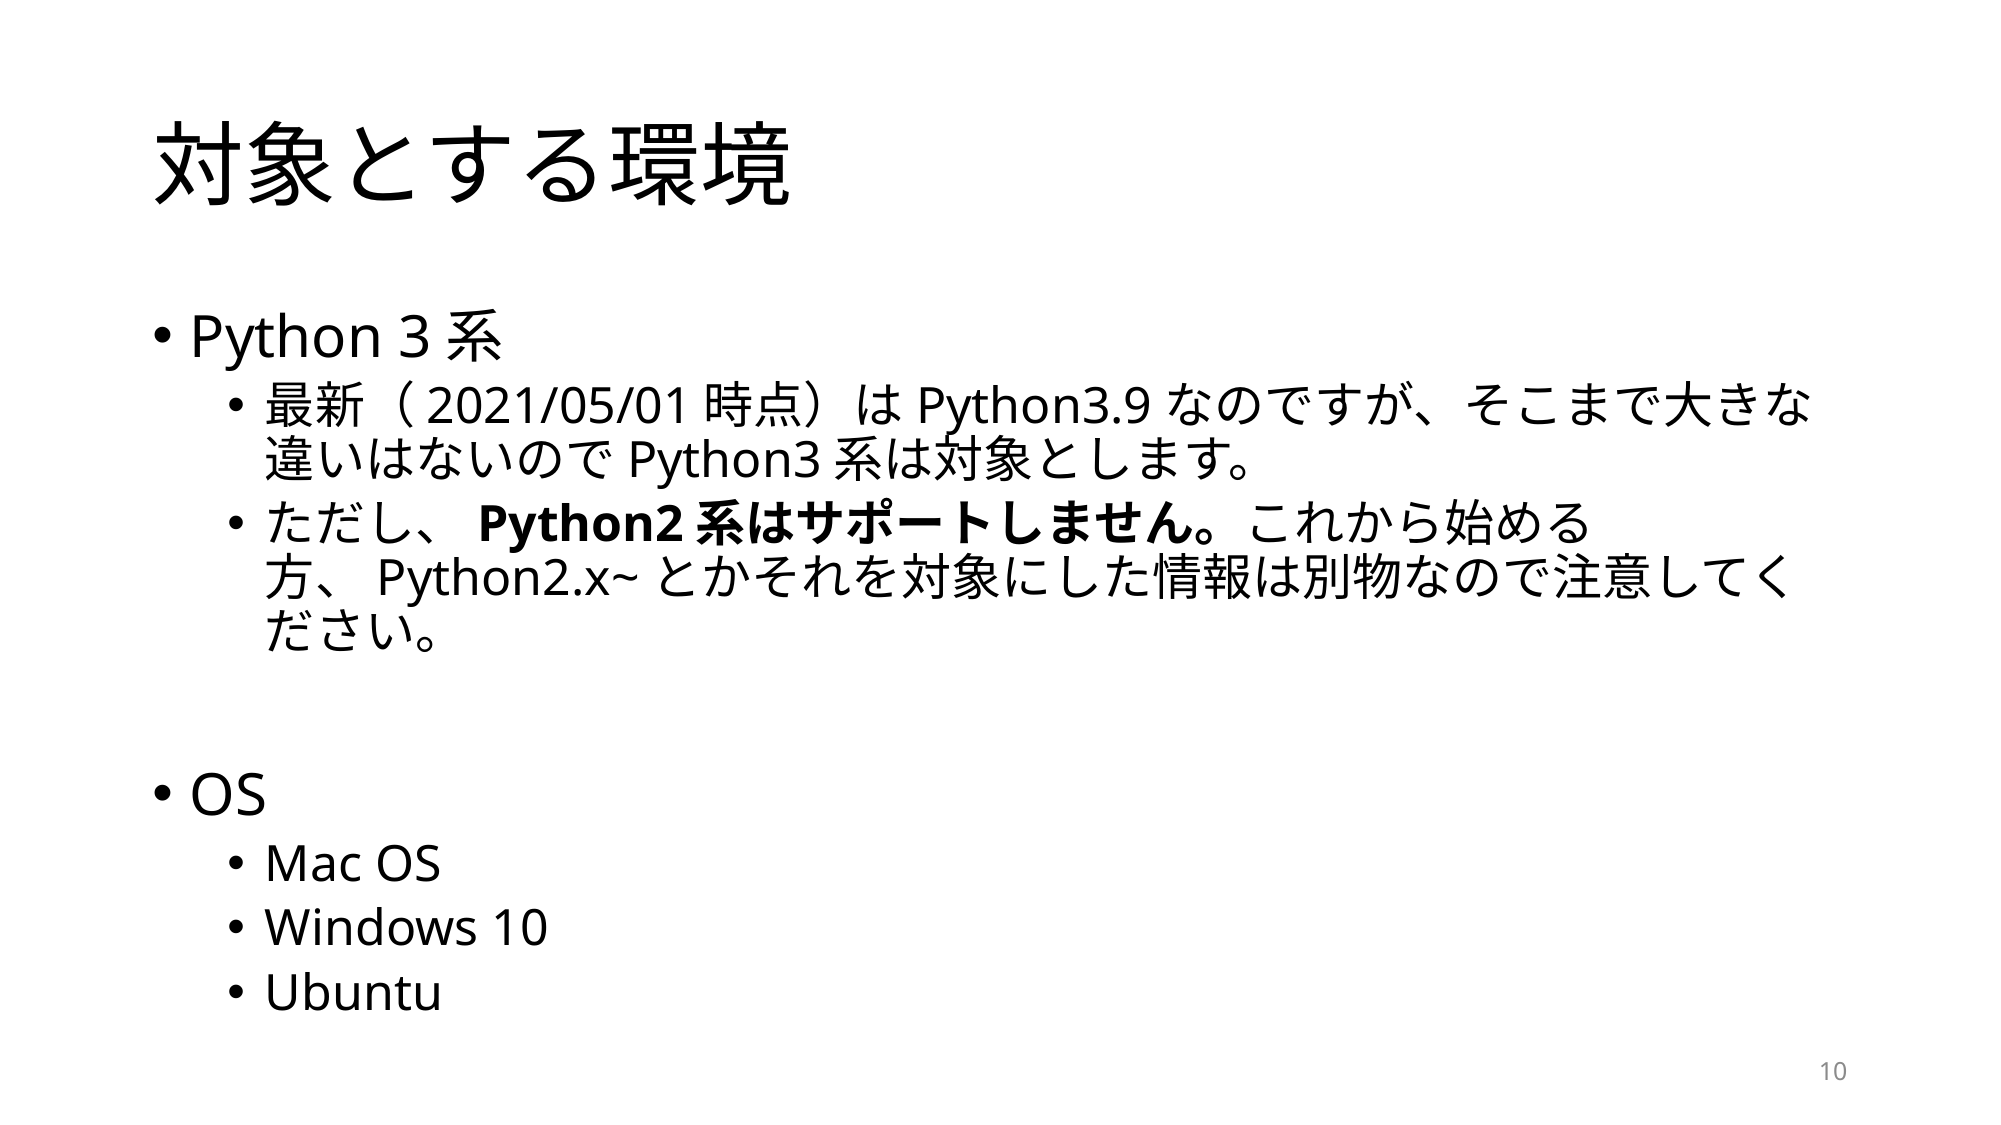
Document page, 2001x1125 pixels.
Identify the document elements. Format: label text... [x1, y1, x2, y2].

title 対象とする環境 [137, 59, 1863, 278]
list Python 3系 最新（2021/05/01時点）はPython3.9なのですが、そこまで大きな違いはないのでPython3系は対象とします。 ただし、Python2系はサポートしません。これから始める方、Python2.x~とかそれを対象にした情報は別物なので注意してください。 OS Mac OS Windows 10 Ubuntu [137, 299, 1863, 1014]
slide_number 10 [1412, 1042, 1863, 1103]
